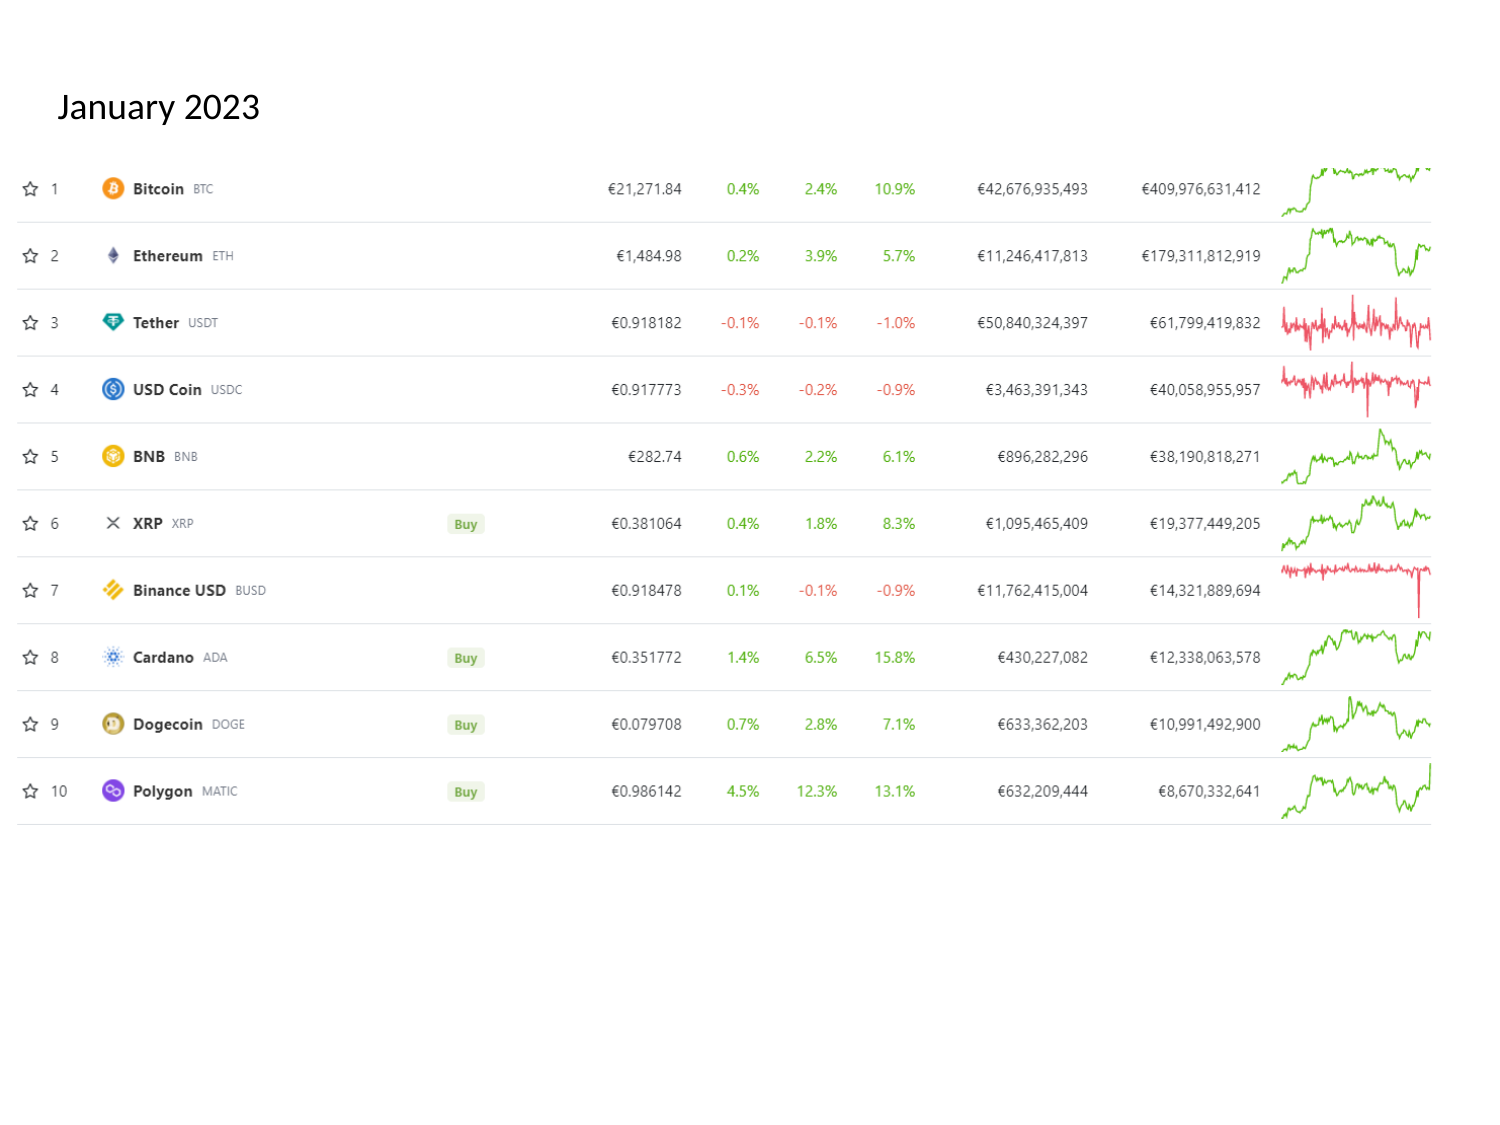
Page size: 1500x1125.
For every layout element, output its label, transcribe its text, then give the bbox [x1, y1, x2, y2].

picture [0, 168, 1500, 826]
text_box January 2023 [42, 74, 543, 134]
